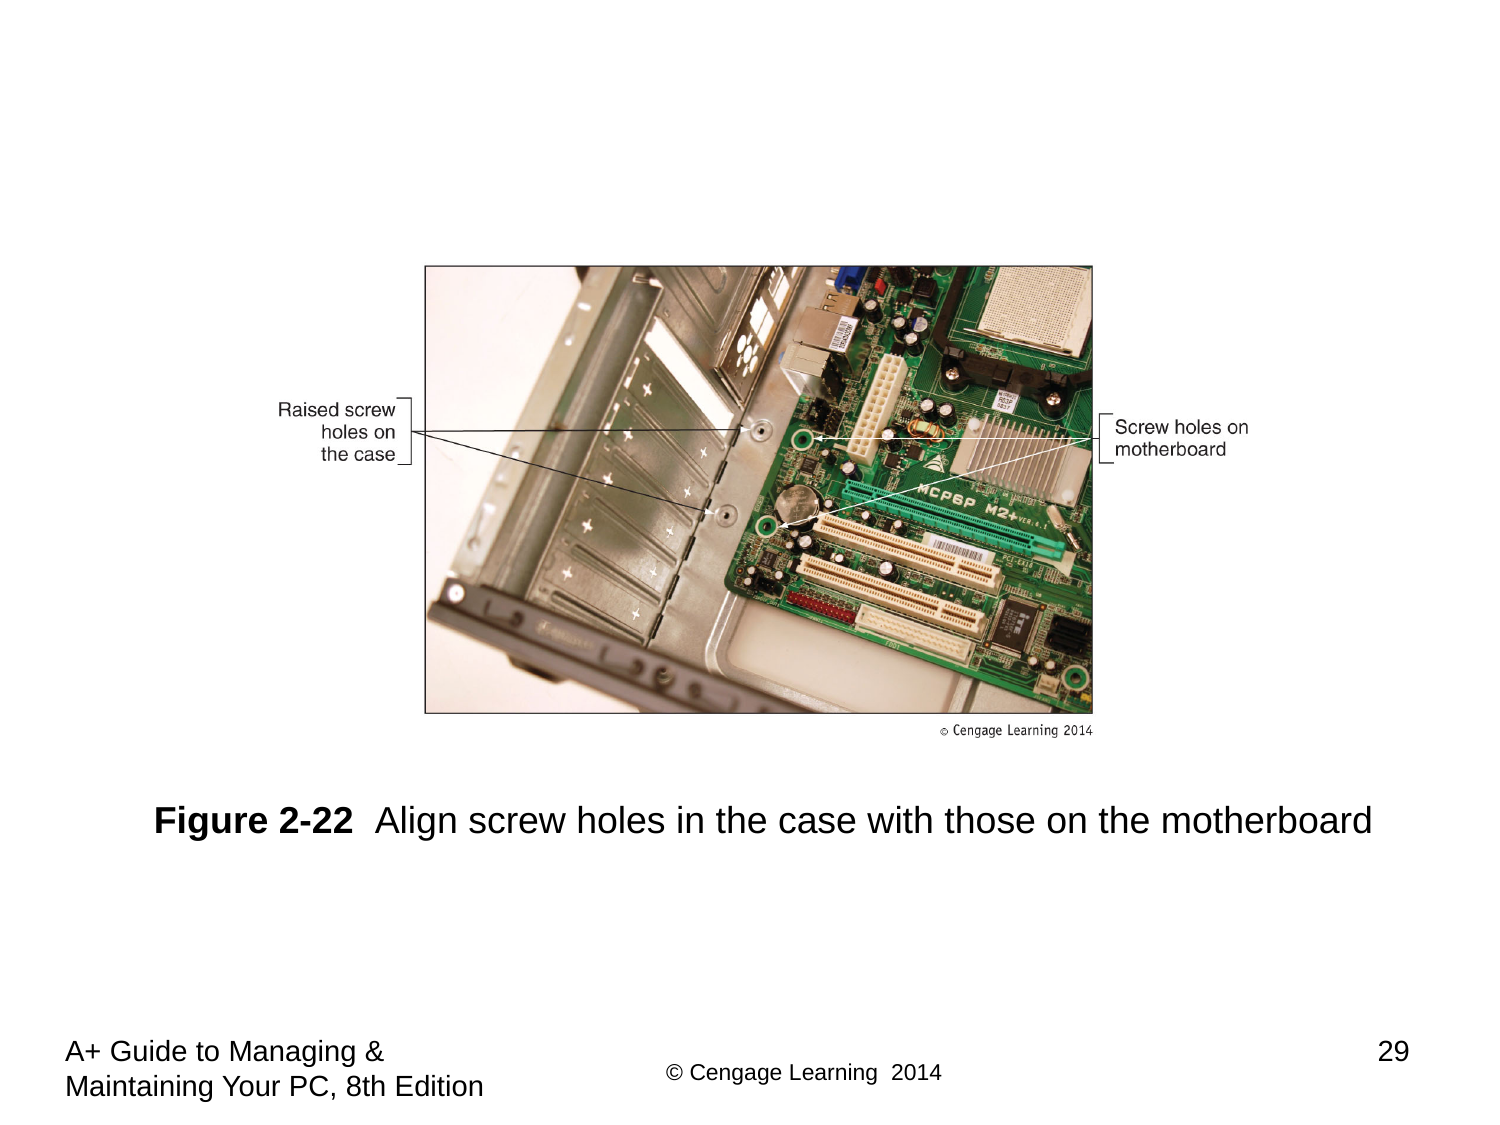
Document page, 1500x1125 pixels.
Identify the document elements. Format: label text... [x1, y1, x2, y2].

picture [279, 262, 1248, 738]
text_box Figure 2-22 Align screw holes in the case with those on the motherboard [139, 788, 1389, 849]
footer A+ Guide to Managing & Maintaining Your PC, 8th Edition [49, 1024, 551, 1104]
slide_number 29 [1074, 1024, 1426, 1103]
